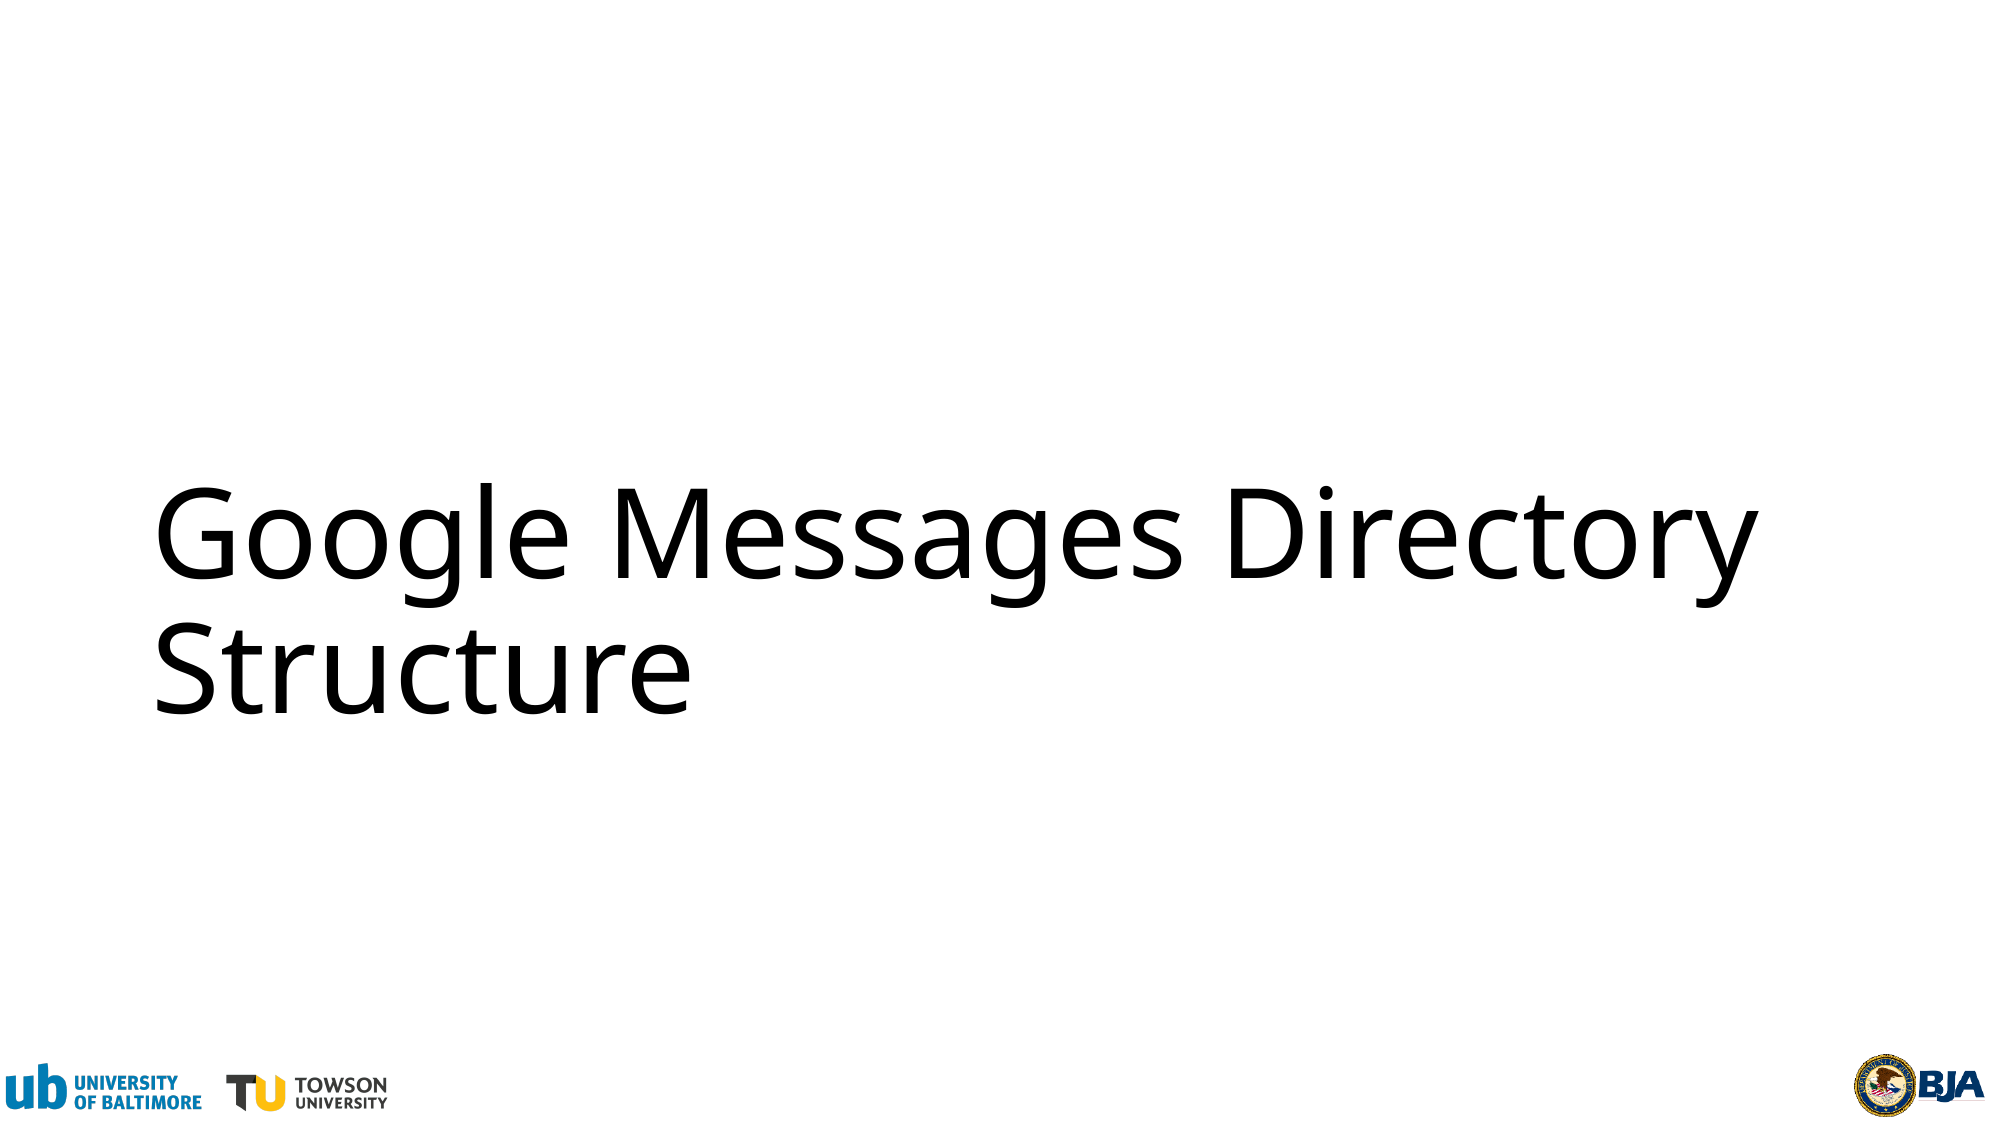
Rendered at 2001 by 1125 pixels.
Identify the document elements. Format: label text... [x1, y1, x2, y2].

title Google Messages Directory Structure [136, 280, 1862, 749]
picture [0, 1031, 407, 1125]
picture [1854, 1054, 1986, 1117]
